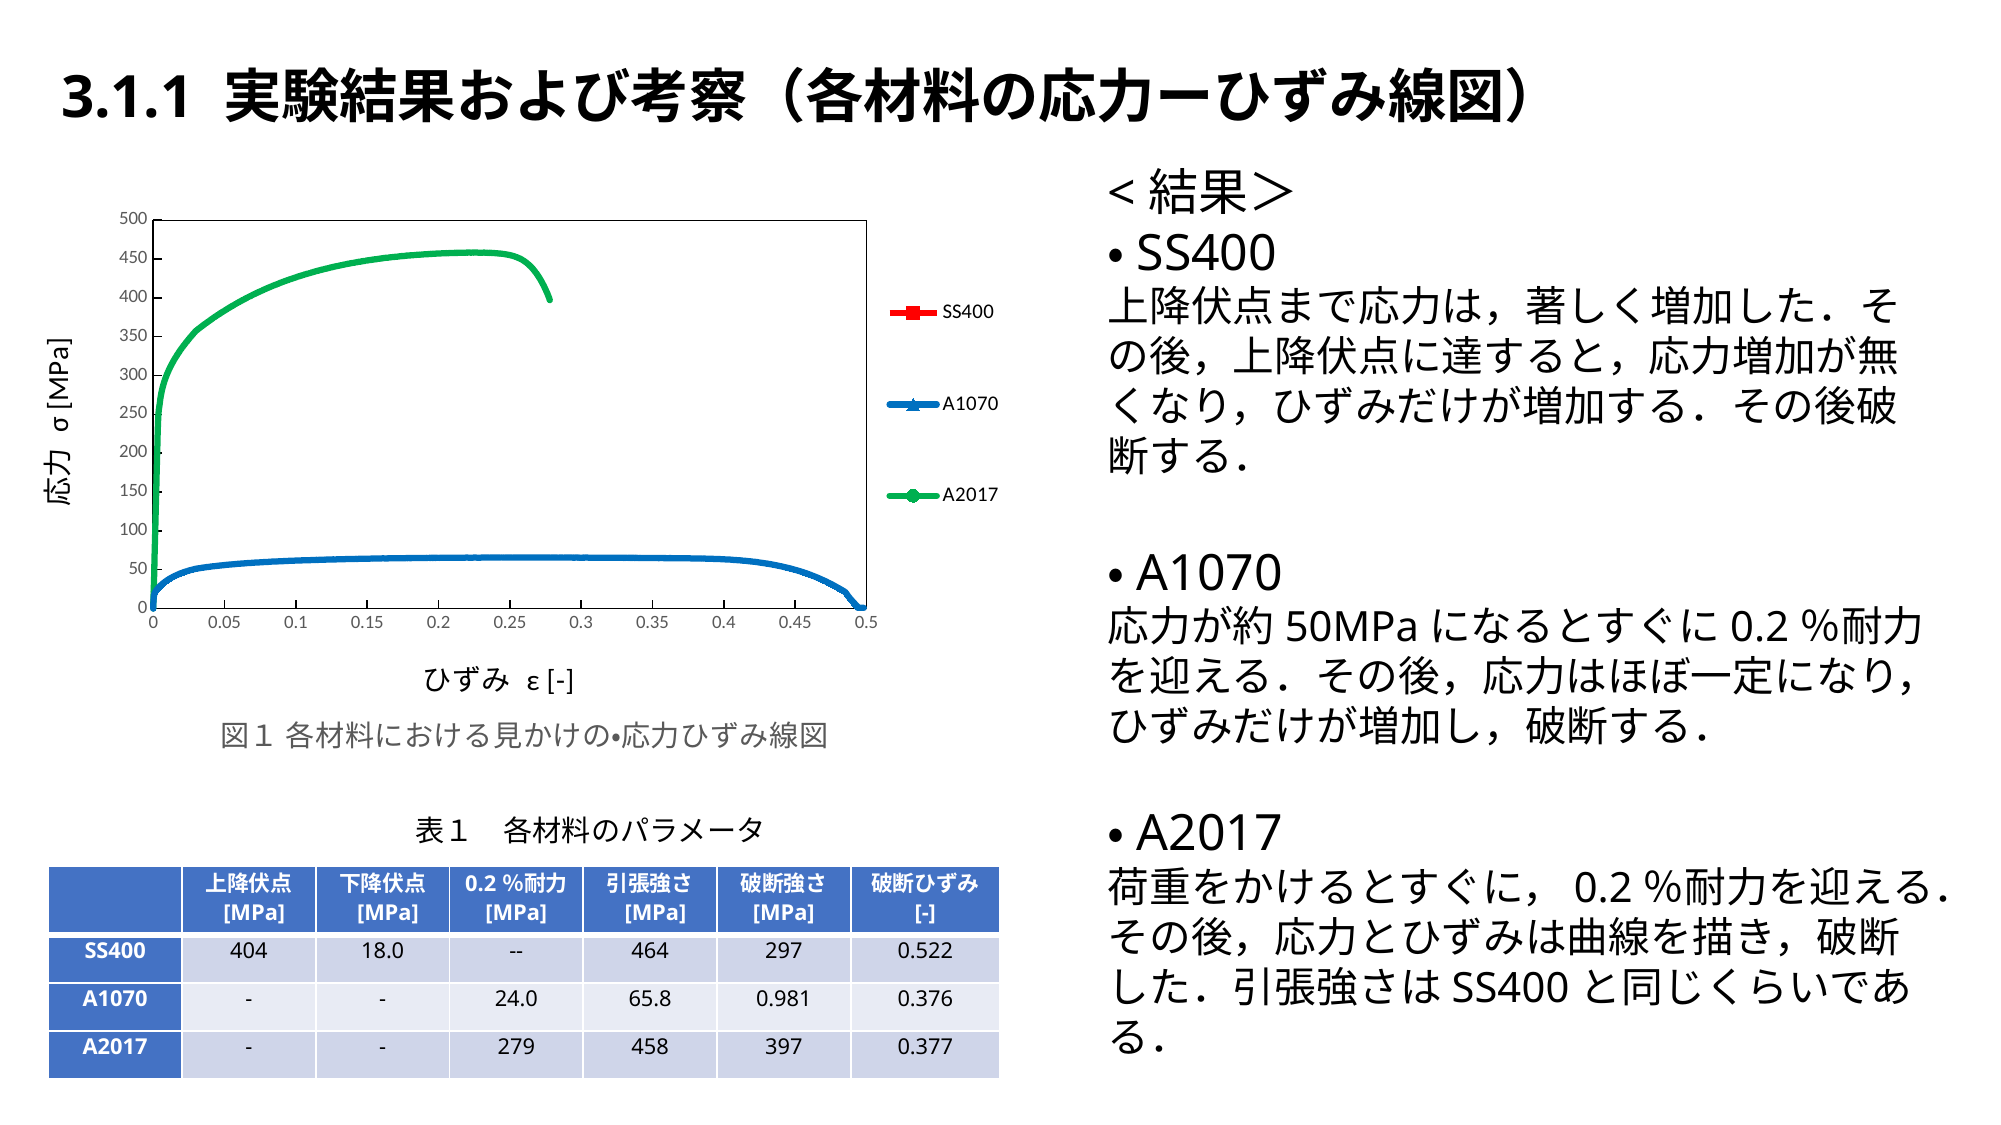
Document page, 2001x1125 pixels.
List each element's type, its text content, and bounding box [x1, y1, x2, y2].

table_header 破断強さ [MPa] [718, 884, 850, 932]
table_cell - [183, 1032, 315, 1078]
text_box <結果＞ ・SS400 上降伏点まで応力は，著しく増加した．その後，上降伏点に達すると，応力増加が無くなり，ひずみだけが増加する．その後破断する． ・A1070 応力が約50MPaになるとすぐに0.2％耐力を迎える．その後，応力はほぼ一定になり，ひずみだけが増加し，破断する． ・A2017 荷重をかけるとすぐに，0.2％耐力を迎える． その後，応力とひずみは曲線を描き，破断した．引張強さはSS400と同じくらいである． [1092, 884, 1952, 1125]
text_box [48, 794, 2000, 884]
table_header 破断ひずみ [-] [852, 884, 999, 932]
table_cell - [317, 984, 449, 1030]
table_header 0.2％耐力 [MPa] [450, 884, 582, 932]
table_cell A1070 [49, 984, 181, 1030]
chart [0, 105, 1725, 820]
table_cell 0.376 [852, 984, 999, 1030]
table_cell 297 [718, 938, 850, 982]
table_cell 65.8 [584, 984, 716, 1030]
table_cell 458 [584, 1032, 716, 1078]
table_cell 279 [450, 1032, 582, 1078]
text_box 表１ 各材料のパラメータ [400, 820, 781, 855]
table_header 引張強さ [MPa] [584, 884, 716, 932]
table_header 上降伏点 [MPa] [183, 884, 315, 932]
table_cell 0.981 [718, 984, 850, 1030]
table_cell 24.0 [450, 984, 582, 1030]
table_cell 464 [584, 938, 716, 982]
text_box 3.1.1 実験結果および考察（各材料の応力ーひずみ線図） [46, 51, 1578, 105]
table_cell A2017 [49, 1032, 181, 1078]
table_cell -- [450, 938, 582, 982]
table_cell 0.377 [852, 1032, 999, 1078]
table_cell 404 [183, 938, 315, 982]
table_cell 397 [718, 1032, 850, 1078]
table_cell 0.522 [852, 938, 999, 982]
table_header 下降伏点 [MPa] [317, 884, 449, 932]
text_box <結果＞ ・SS400 上降伏点まで応力は，著しく増加した．その後，上降伏点に達すると，応力増加が無くなり，ひずみだけが増加する．その後破断する． ・A1070 応力が約50MPaになるとすぐに0.2％耐力を迎える．その後，応力はほぼ一定になり，ひずみだけが増加し，破断する． ・A2017 荷重をかけるとすぐに，0.2％耐力を迎える． その後，応力とひずみは曲線を描き，破断した．引張強さはSS400と同じくらいである． [1725, 152, 1952, 794]
table_cell - [317, 1032, 449, 1078]
table_cell - [183, 984, 315, 1030]
table_cell 18.0 [317, 938, 449, 982]
table_header [49, 884, 181, 932]
table_cell SS400 [49, 938, 181, 982]
